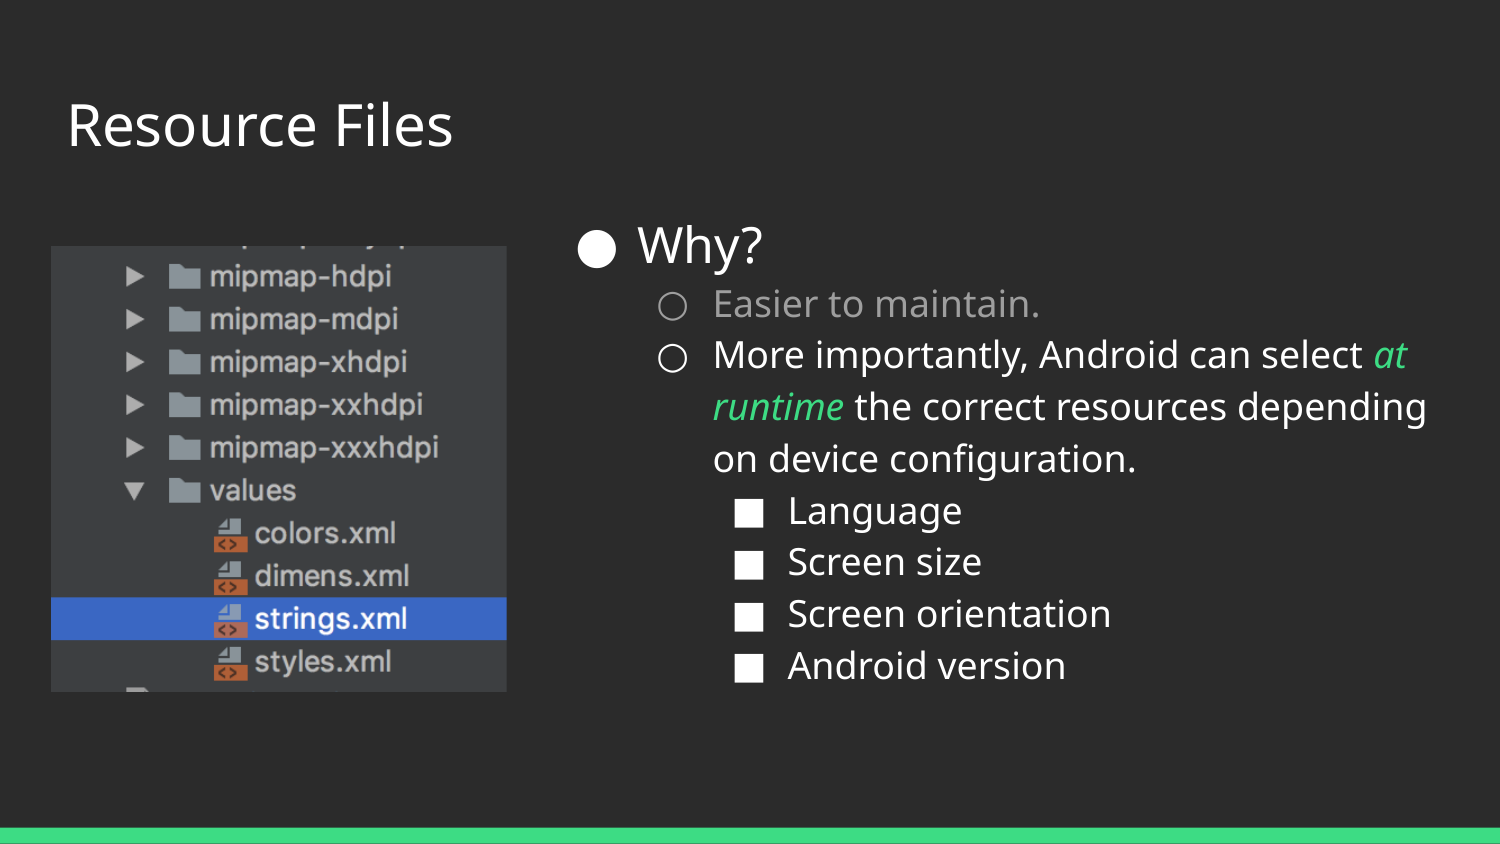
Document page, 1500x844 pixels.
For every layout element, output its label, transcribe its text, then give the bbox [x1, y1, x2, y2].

title Resource Files [51, 72, 1449, 167]
list Why? Easier to maintain. More importantly, Android can select at runtime the correct resources depending on device configuration. Language Screen size Screen orientation Android version [547, 189, 1449, 750]
picture [50, 246, 507, 692]
